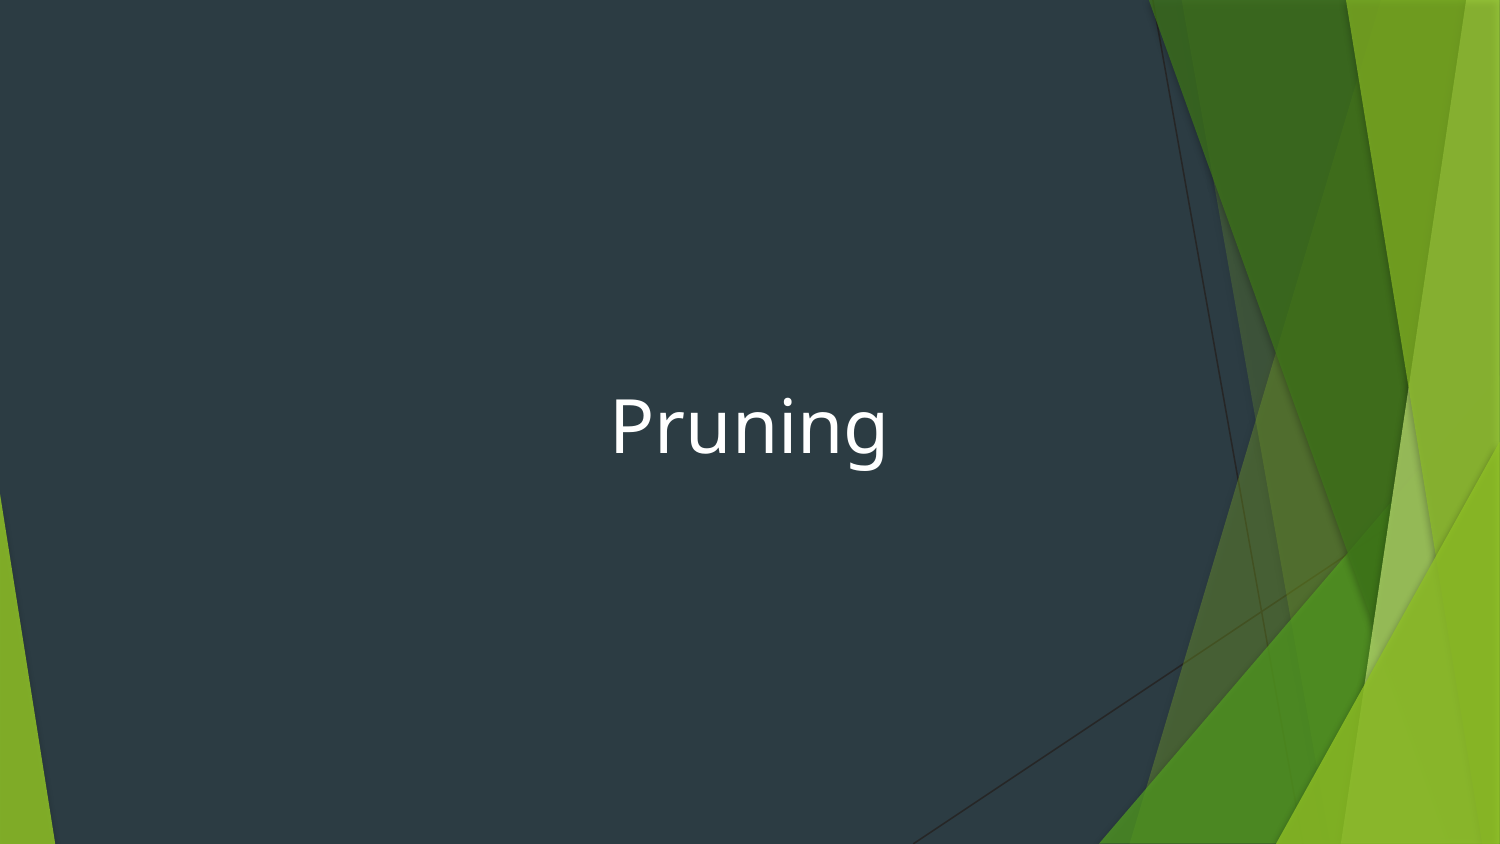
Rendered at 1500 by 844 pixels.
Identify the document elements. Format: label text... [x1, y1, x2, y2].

text_box Pruning [28, 363, 1471, 480]
